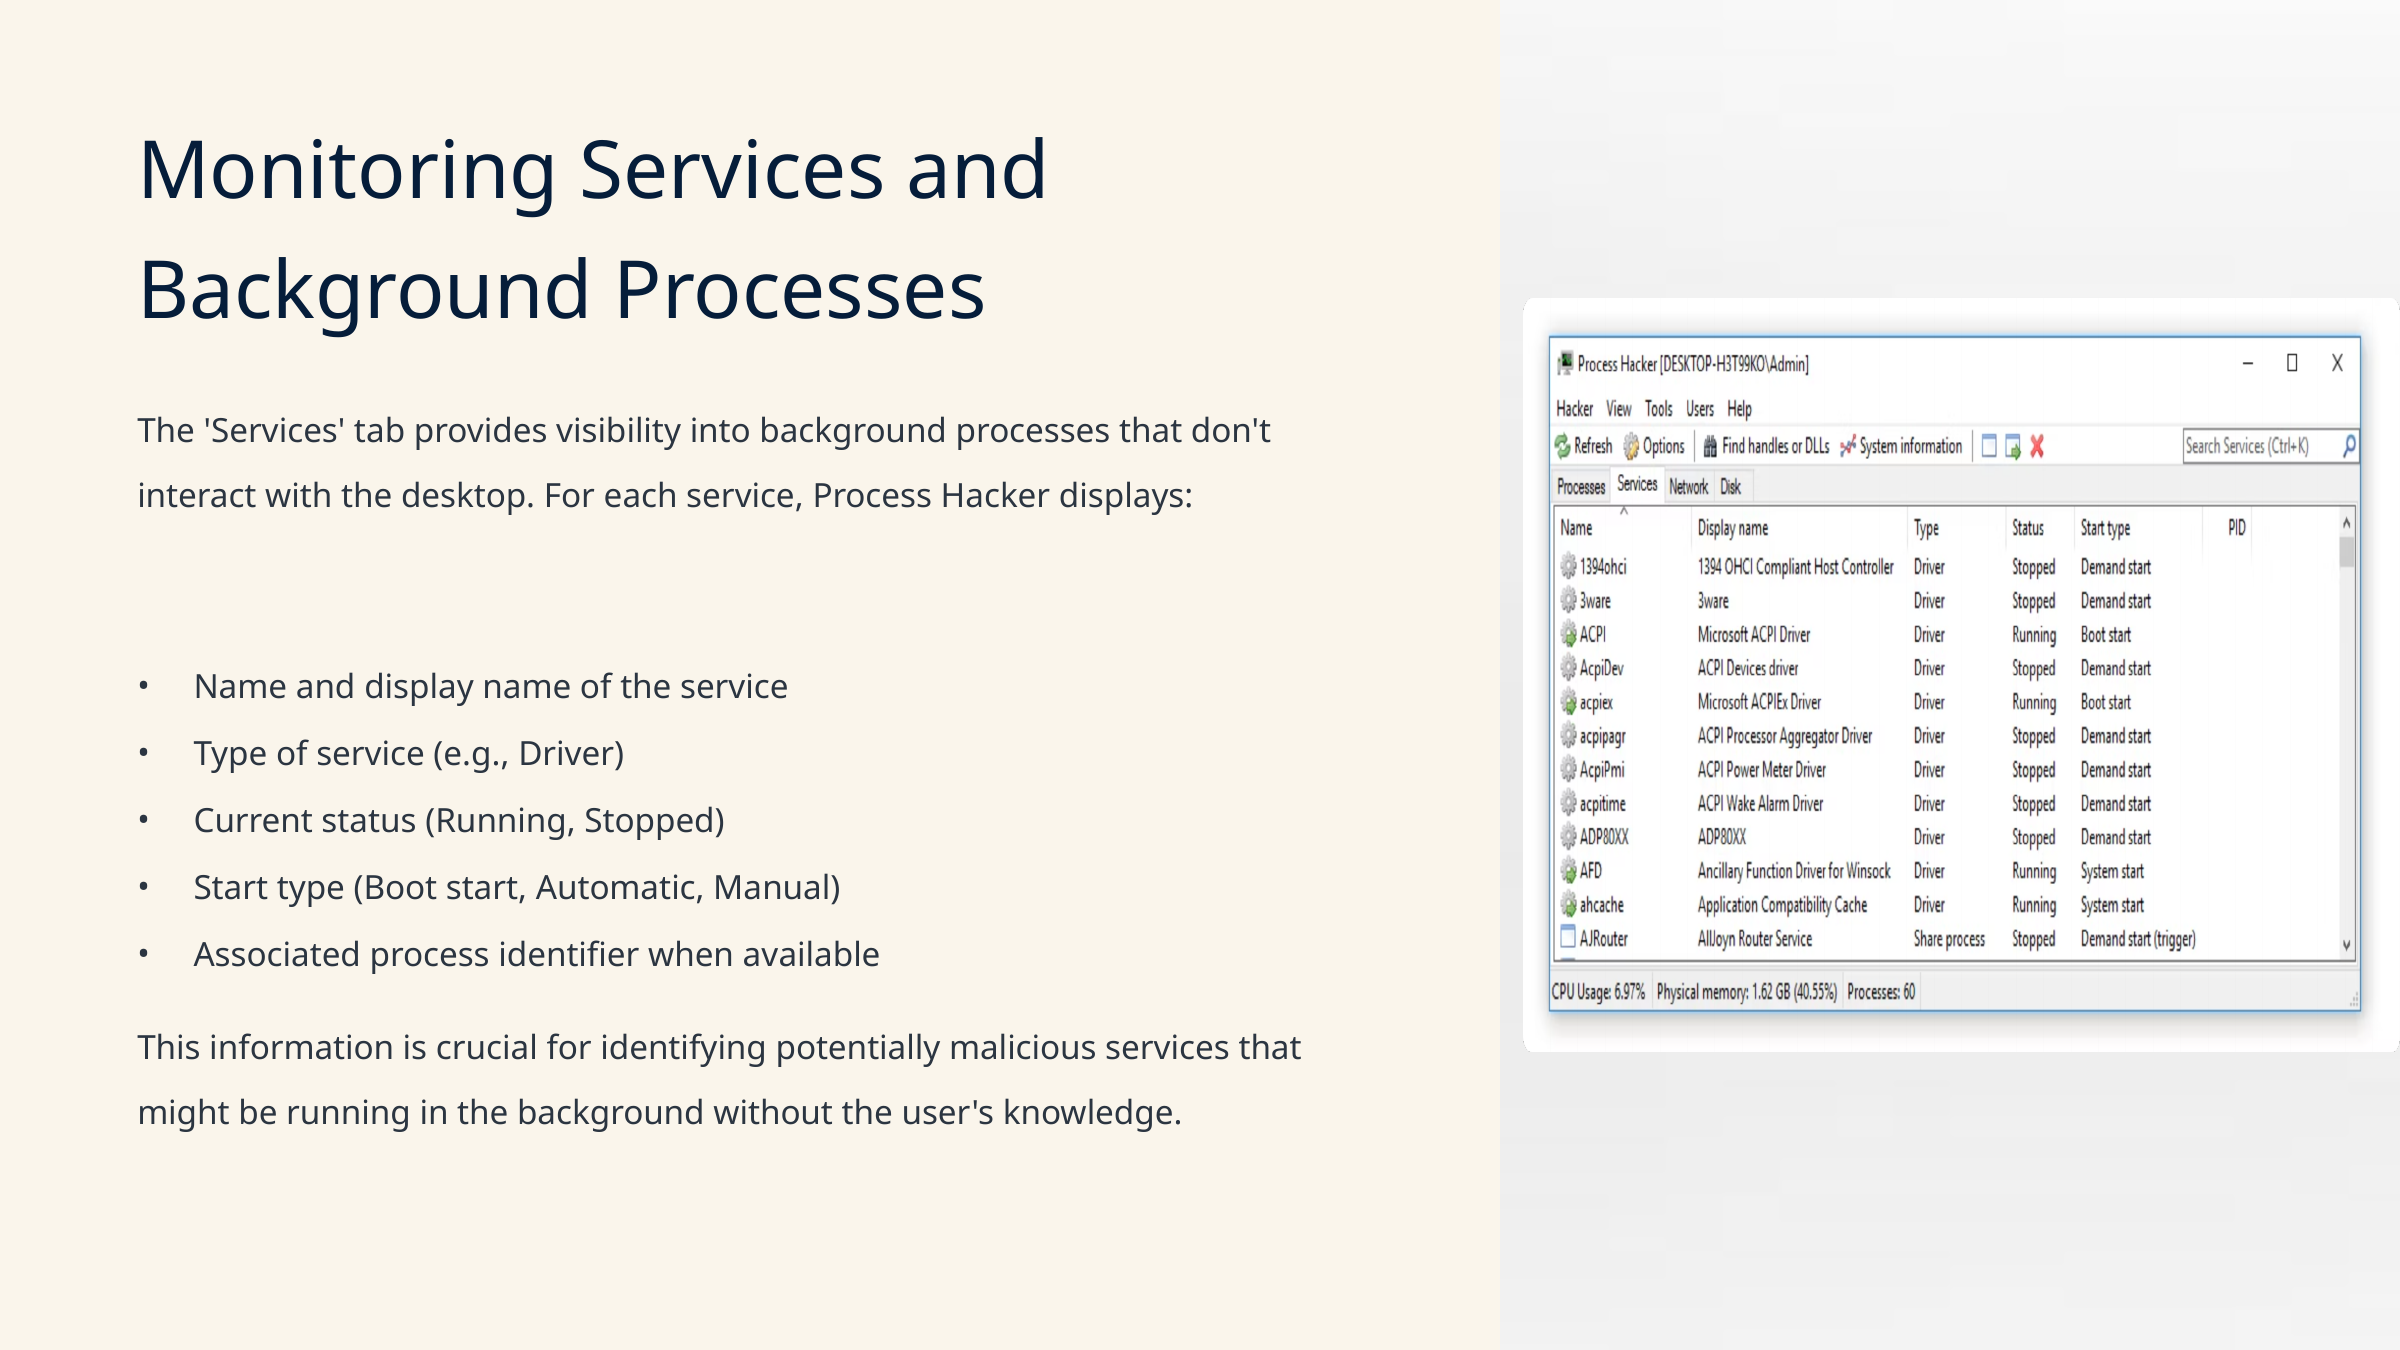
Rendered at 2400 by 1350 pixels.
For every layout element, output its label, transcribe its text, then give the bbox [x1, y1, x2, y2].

picture [1499, 0, 2400, 1350]
text_box Name and display name of the service [137, 640, 1363, 696]
text_box Monitoring Services and Background Processes [137, 94, 1363, 297]
text_box Current status (Running, Stopped) [137, 774, 1363, 830]
text_box Type of service (e.g., Driver) [137, 707, 1363, 763]
text_box The 'Services' tab provides visibility into background processes that don't interact with the desktop. For each service, Process Hacker displays: [137, 384, 1363, 495]
text_box Start type (Boot start, Automatic, Manual) [137, 841, 1363, 897]
text_box Associated process identifier when available [137, 908, 1363, 964]
text_box This information is crucial for identifying potentially malicious services that might be running in the background without the user's knowledge. [137, 1001, 1363, 1112]
